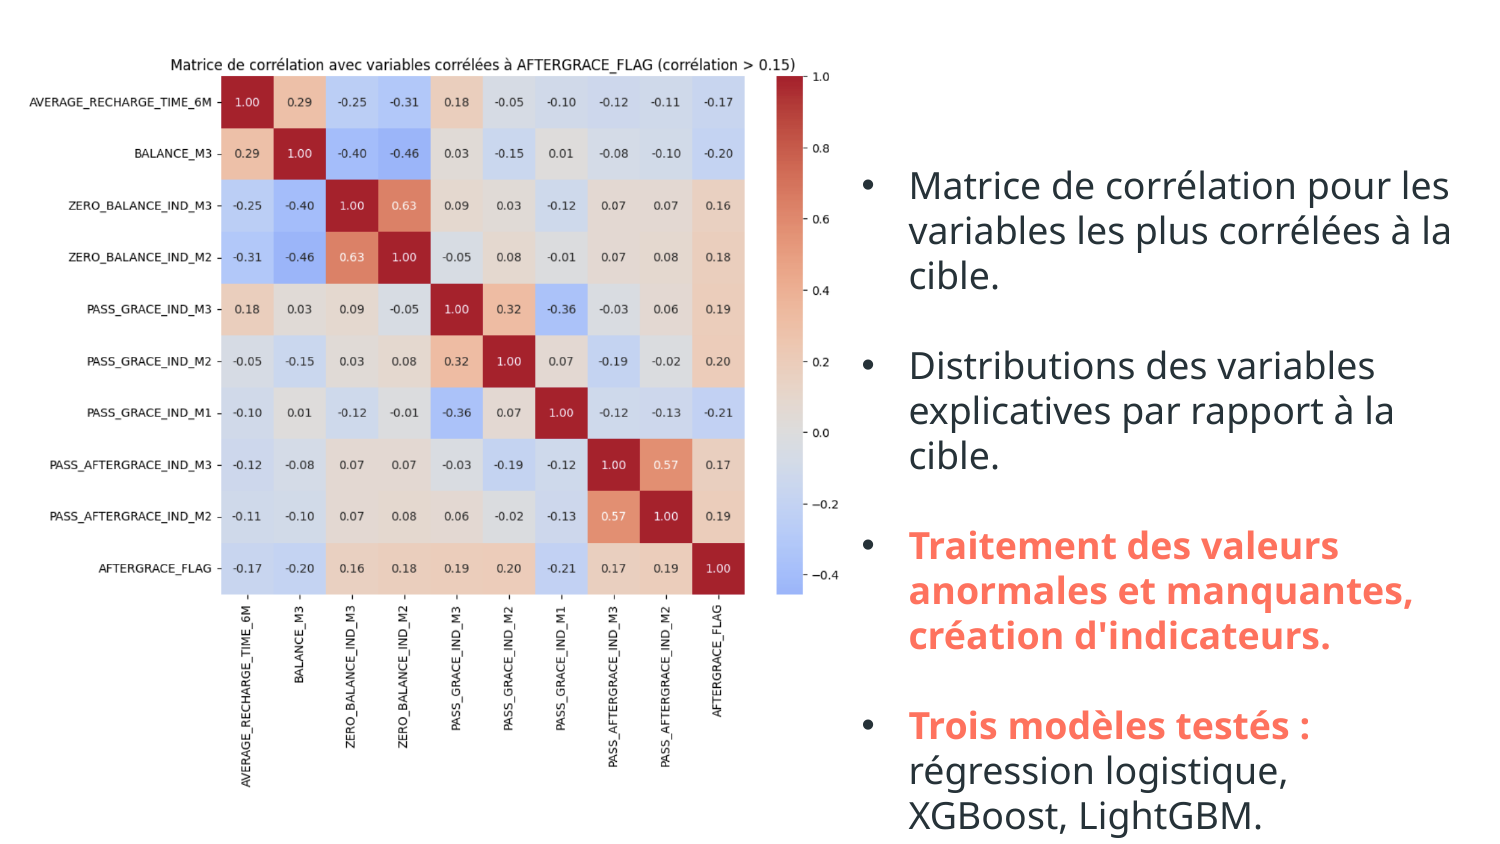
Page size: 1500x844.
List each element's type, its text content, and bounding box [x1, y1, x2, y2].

picture [26, 54, 842, 790]
text_box Matrice de corrélation pour les variables les plus corrélées à la cible. Distributions des variables explicatives par rapport à la cible. Traitement des valeurs anormales et manquantes, création d'indicateurs. Trois modèles testés : régression logistique, XGBoost, LightGBM. [846, 146, 1474, 697]
